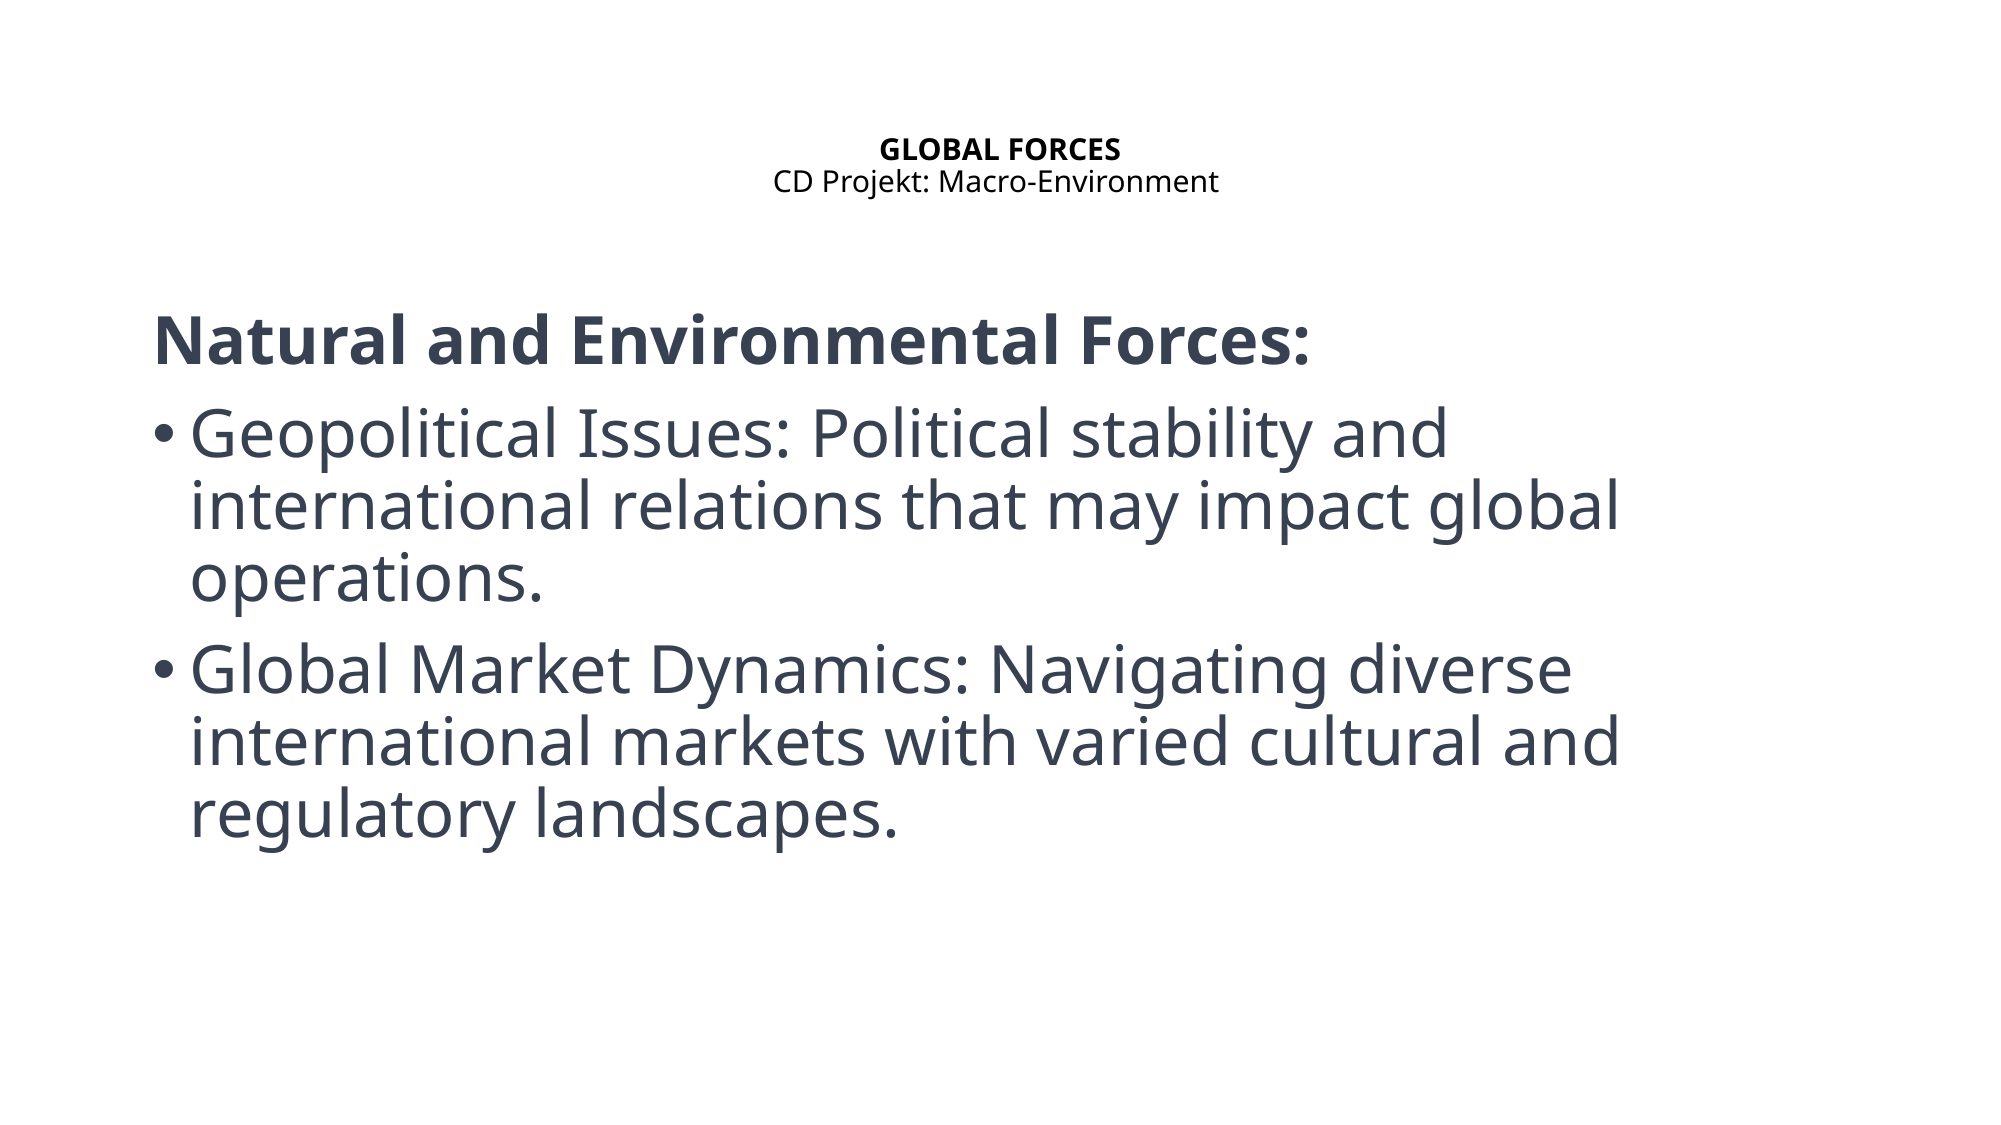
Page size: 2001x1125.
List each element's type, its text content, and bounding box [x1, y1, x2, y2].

list Natural and Environmental Forces: Geopolitical Issues: Political stability and international relations that may impact global operations. Global Market Dynamics: Navigating diverse international markets with varied cultural and regulatory landscapes. [137, 299, 1863, 1014]
title GLOBAL FORCES CD Projekt: Macro-Environment [137, 59, 1863, 278]
